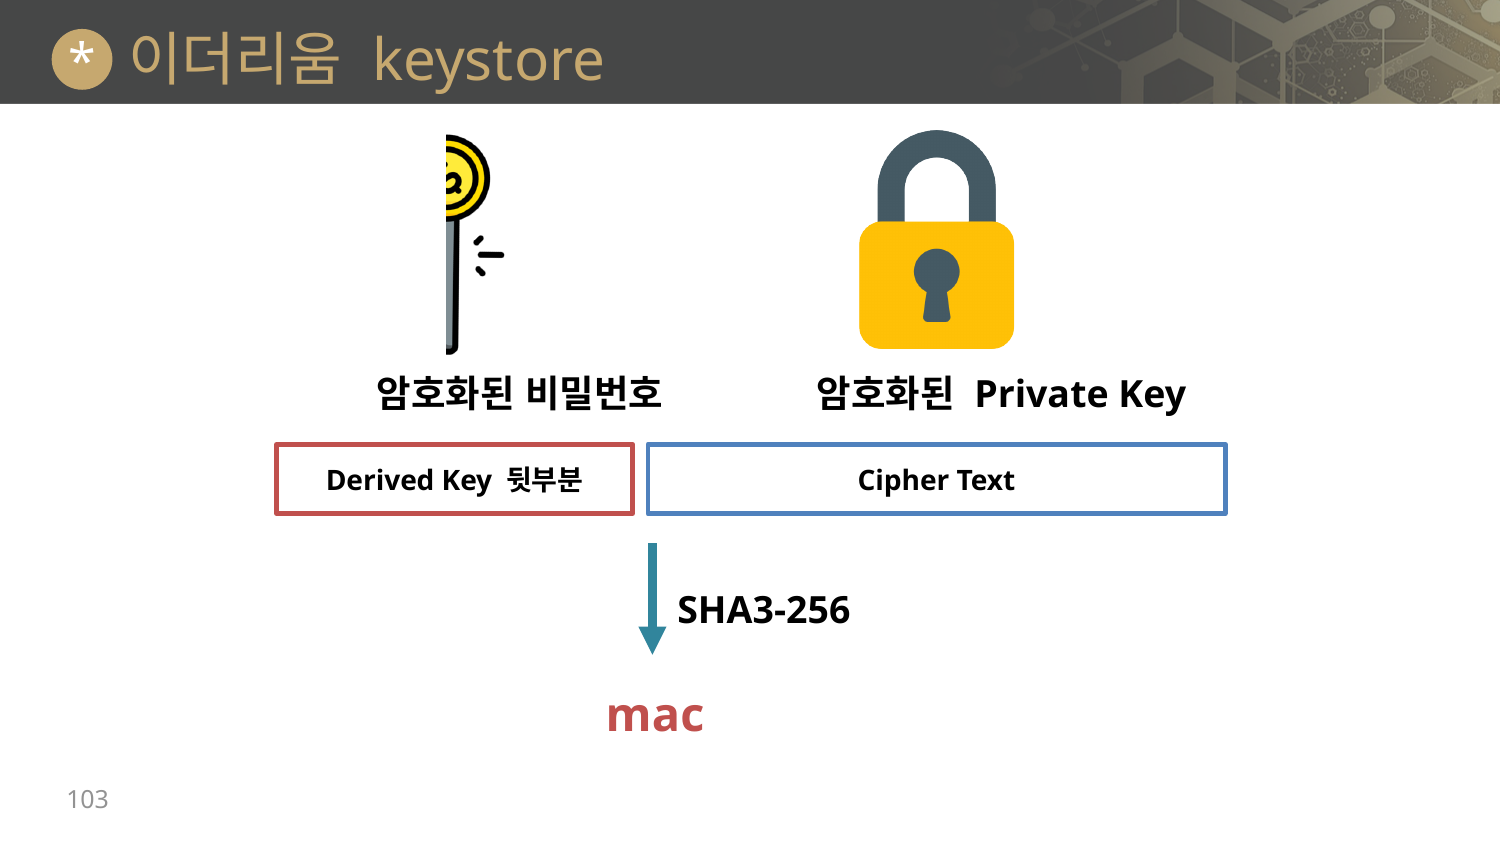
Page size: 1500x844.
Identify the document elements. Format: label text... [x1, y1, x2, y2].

title 이더리움 keystore [113, 13, 1459, 100]
text_box 103 [51, 776, 389, 822]
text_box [276, 121, 1226, 750]
list * [51, 28, 113, 90]
picture [0, 0, 1500, 103]
